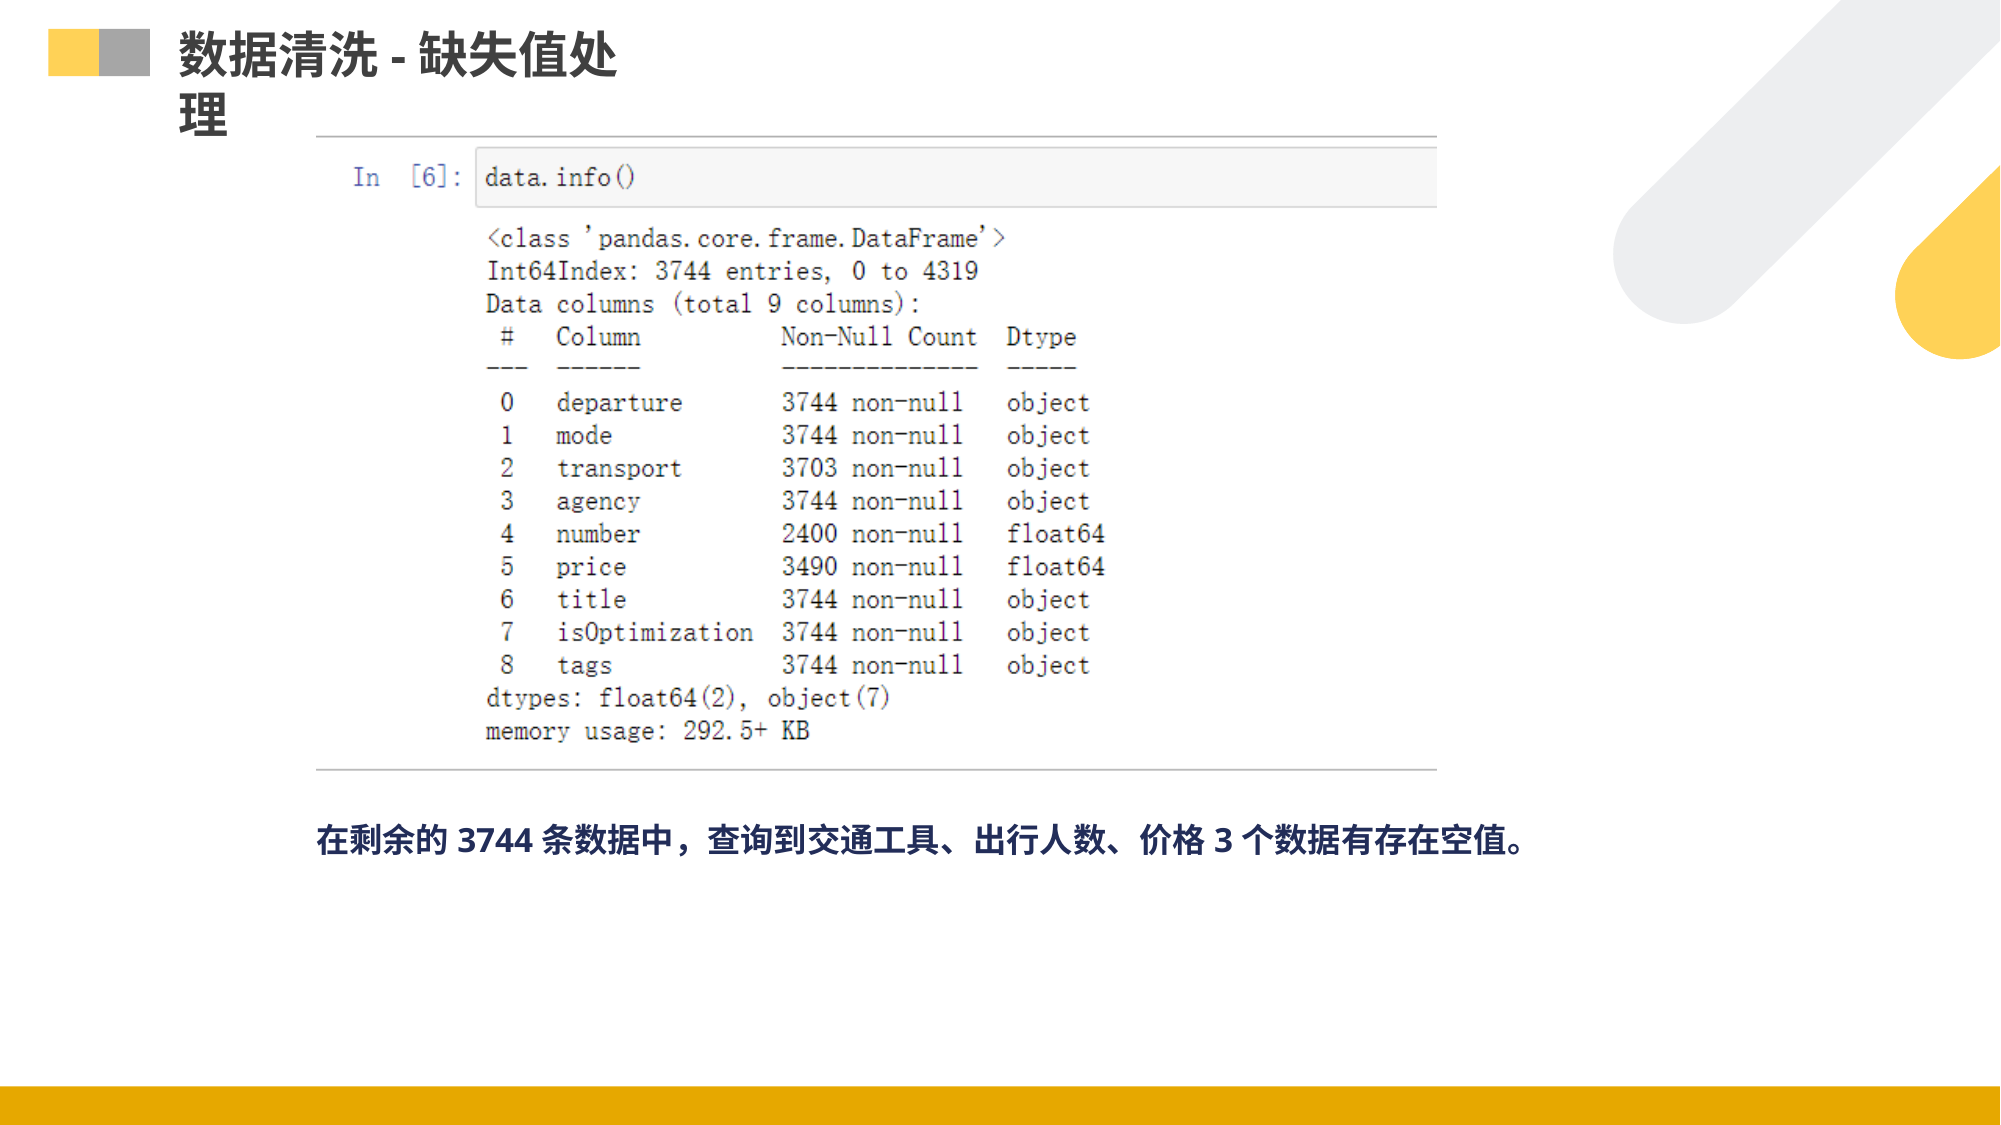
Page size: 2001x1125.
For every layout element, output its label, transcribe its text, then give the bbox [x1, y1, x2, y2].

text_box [1606, 0, 2000, 366]
text_box 在剩余的3744条数据中，查询到交通工具、出行人数、价格3个数据有存在空值。 [316, 818, 1589, 859]
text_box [48, 15, 675, 89]
picture [316, 133, 1437, 774]
